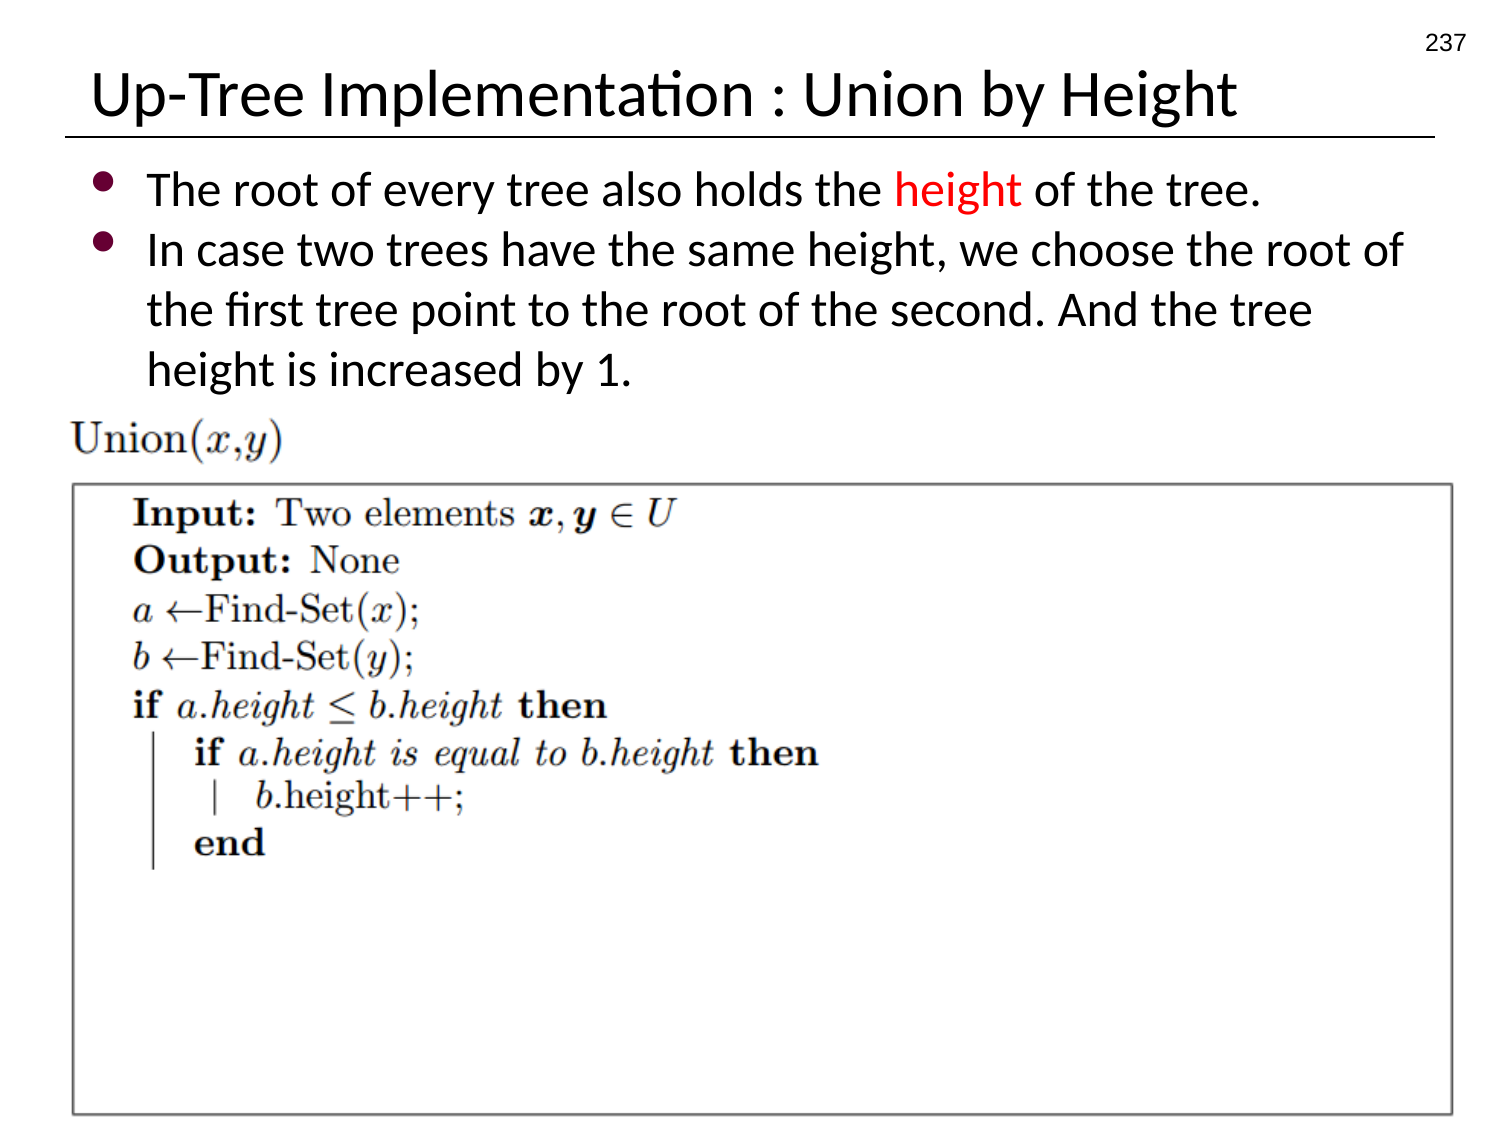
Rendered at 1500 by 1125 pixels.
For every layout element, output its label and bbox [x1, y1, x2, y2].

slide_number [1131, 18, 1483, 62]
list [75, 148, 1425, 480]
title [75, 20, 1425, 138]
picture [67, 414, 290, 469]
picture [69, 480, 1455, 1118]
